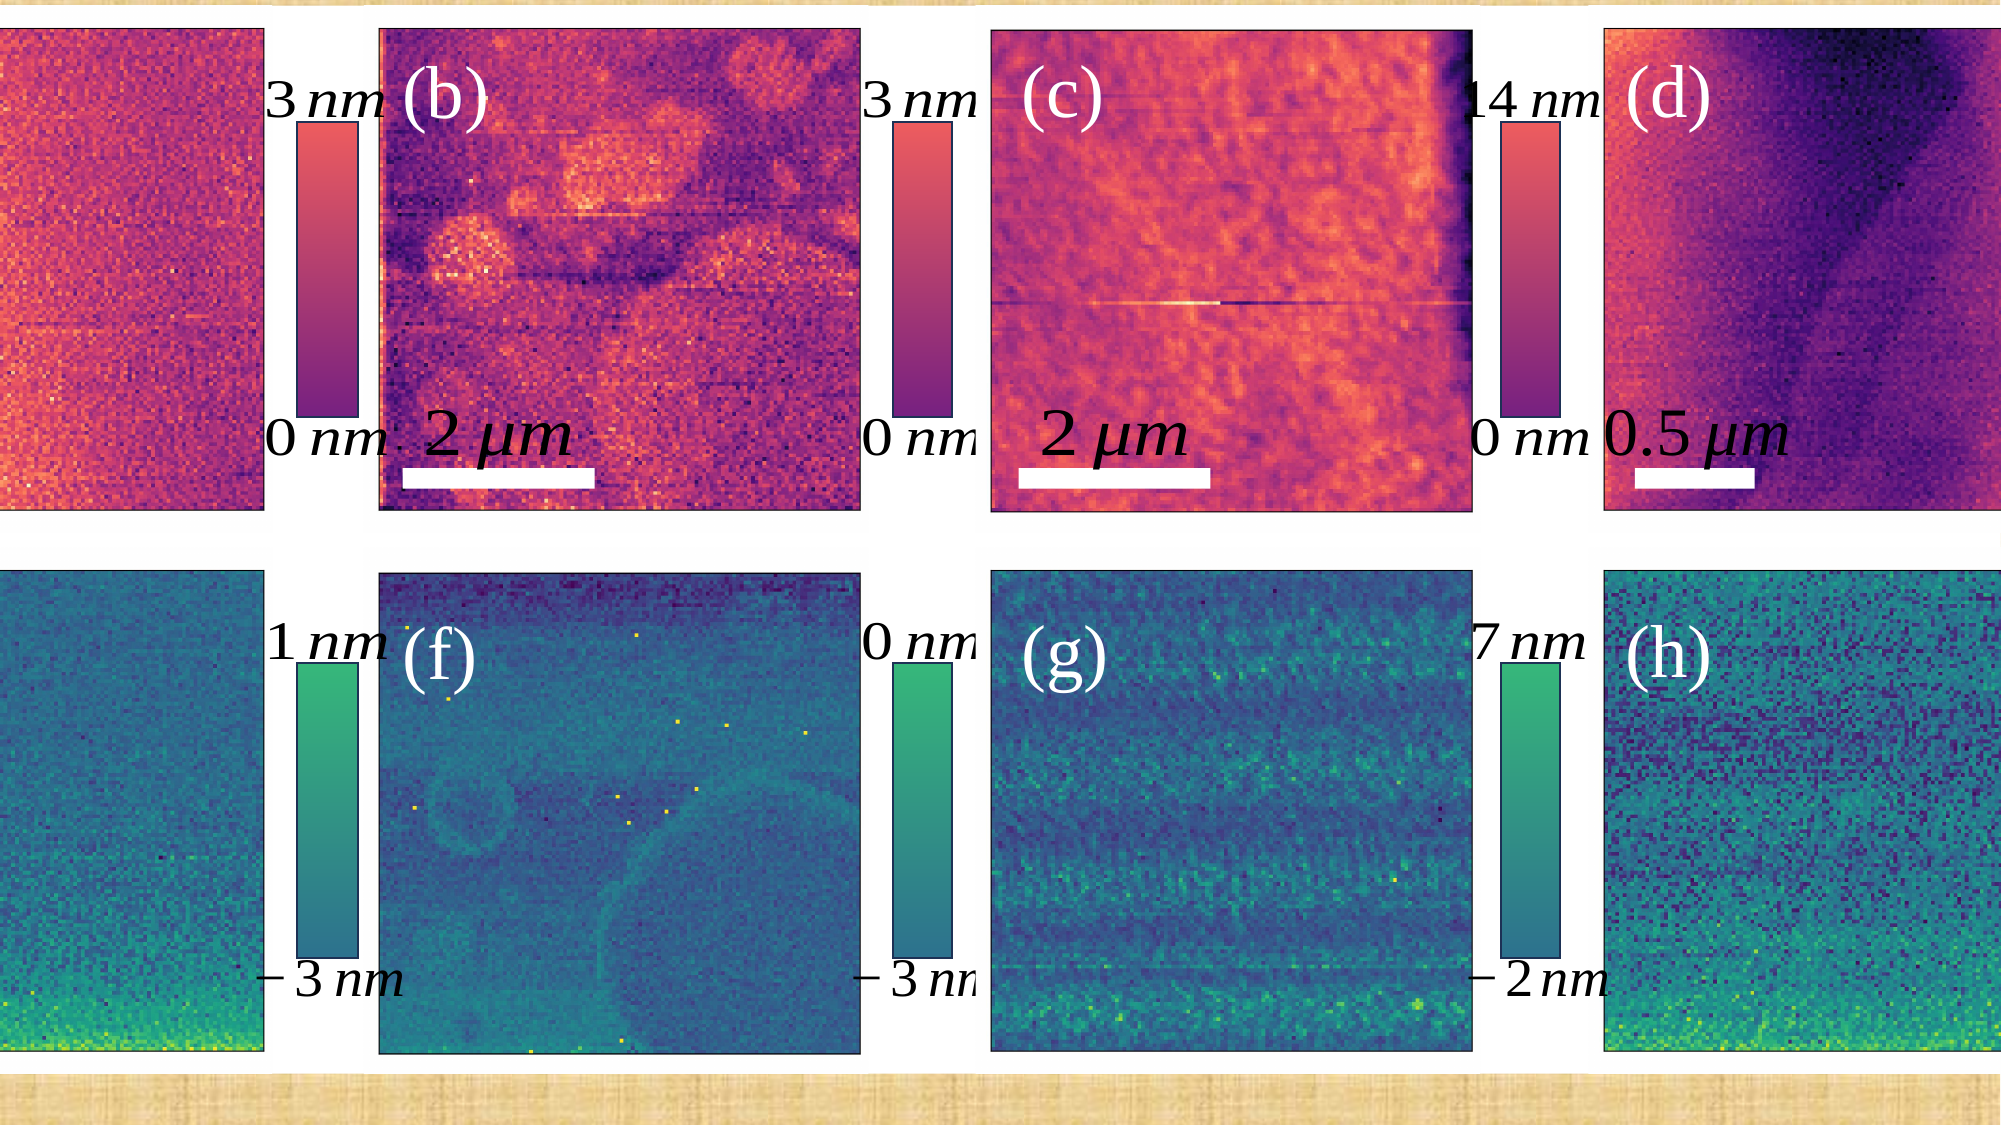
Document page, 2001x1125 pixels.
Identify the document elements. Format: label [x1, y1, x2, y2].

picture [0, 0, 2001, 1125]
text_box [975, 5, 1613, 1074]
text_box [406, 5, 975, 1074]
text_box [1613, 5, 2000, 1074]
text_box [0, 5, 406, 1074]
